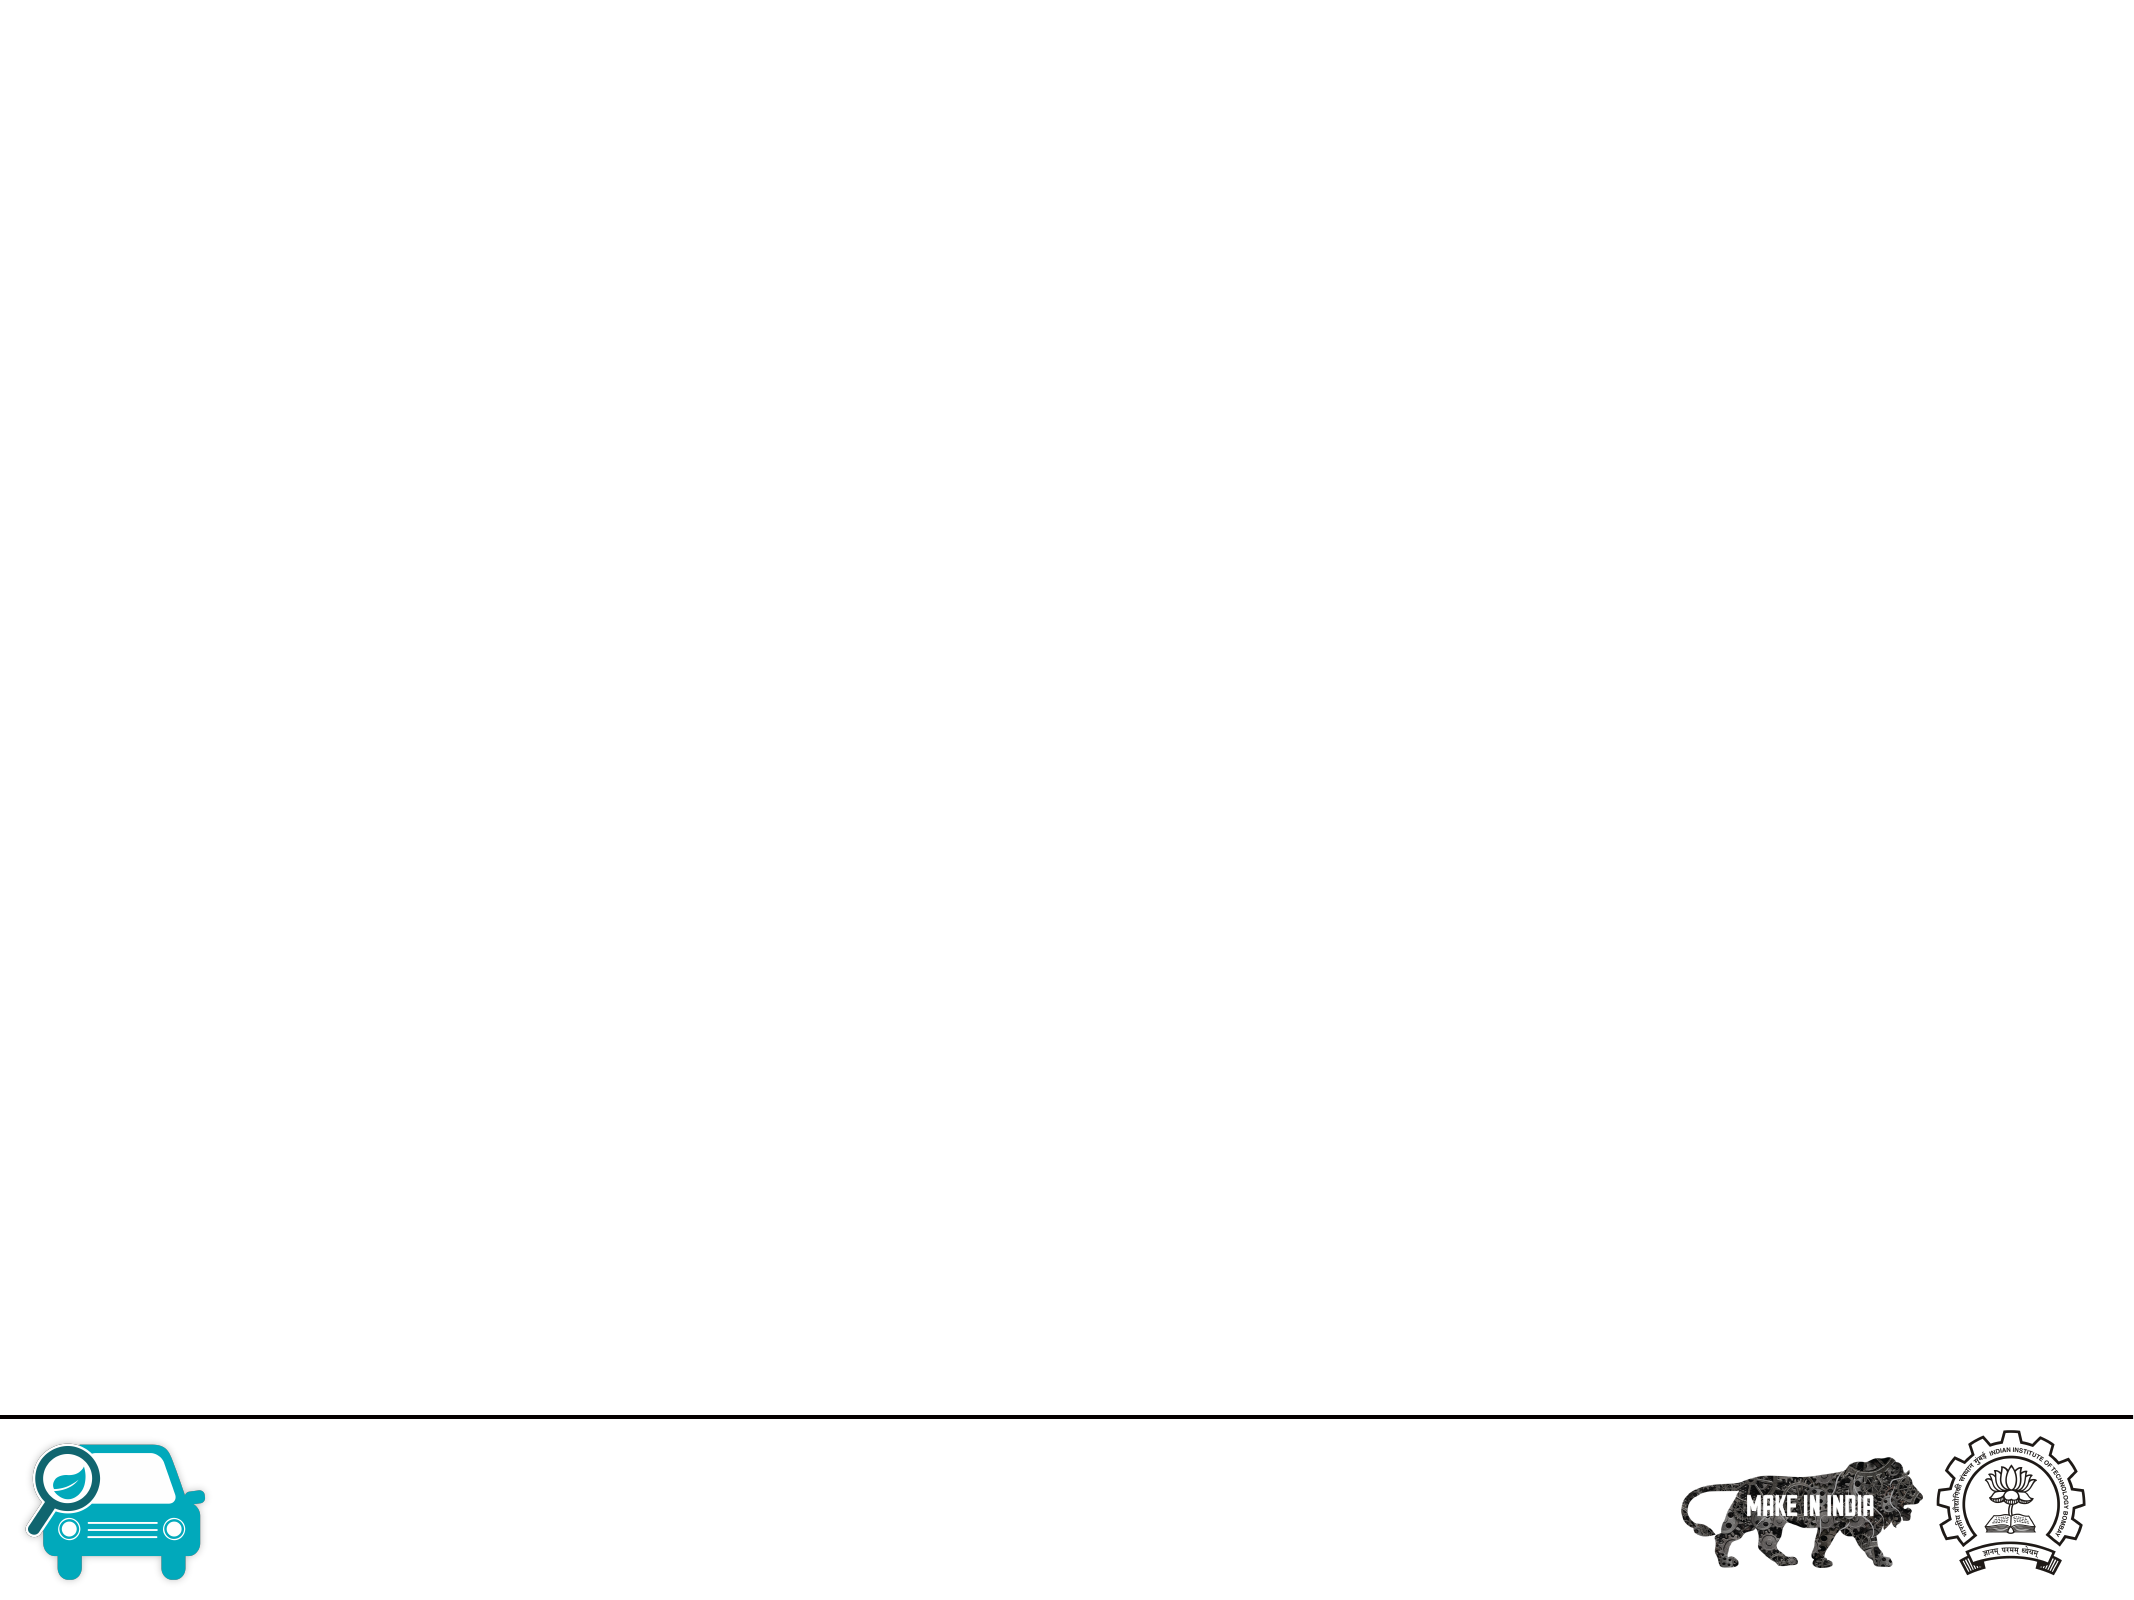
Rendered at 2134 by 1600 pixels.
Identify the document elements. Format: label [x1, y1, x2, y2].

picture [12, 1410, 228, 1600]
text_box [1681, 1427, 2087, 1577]
